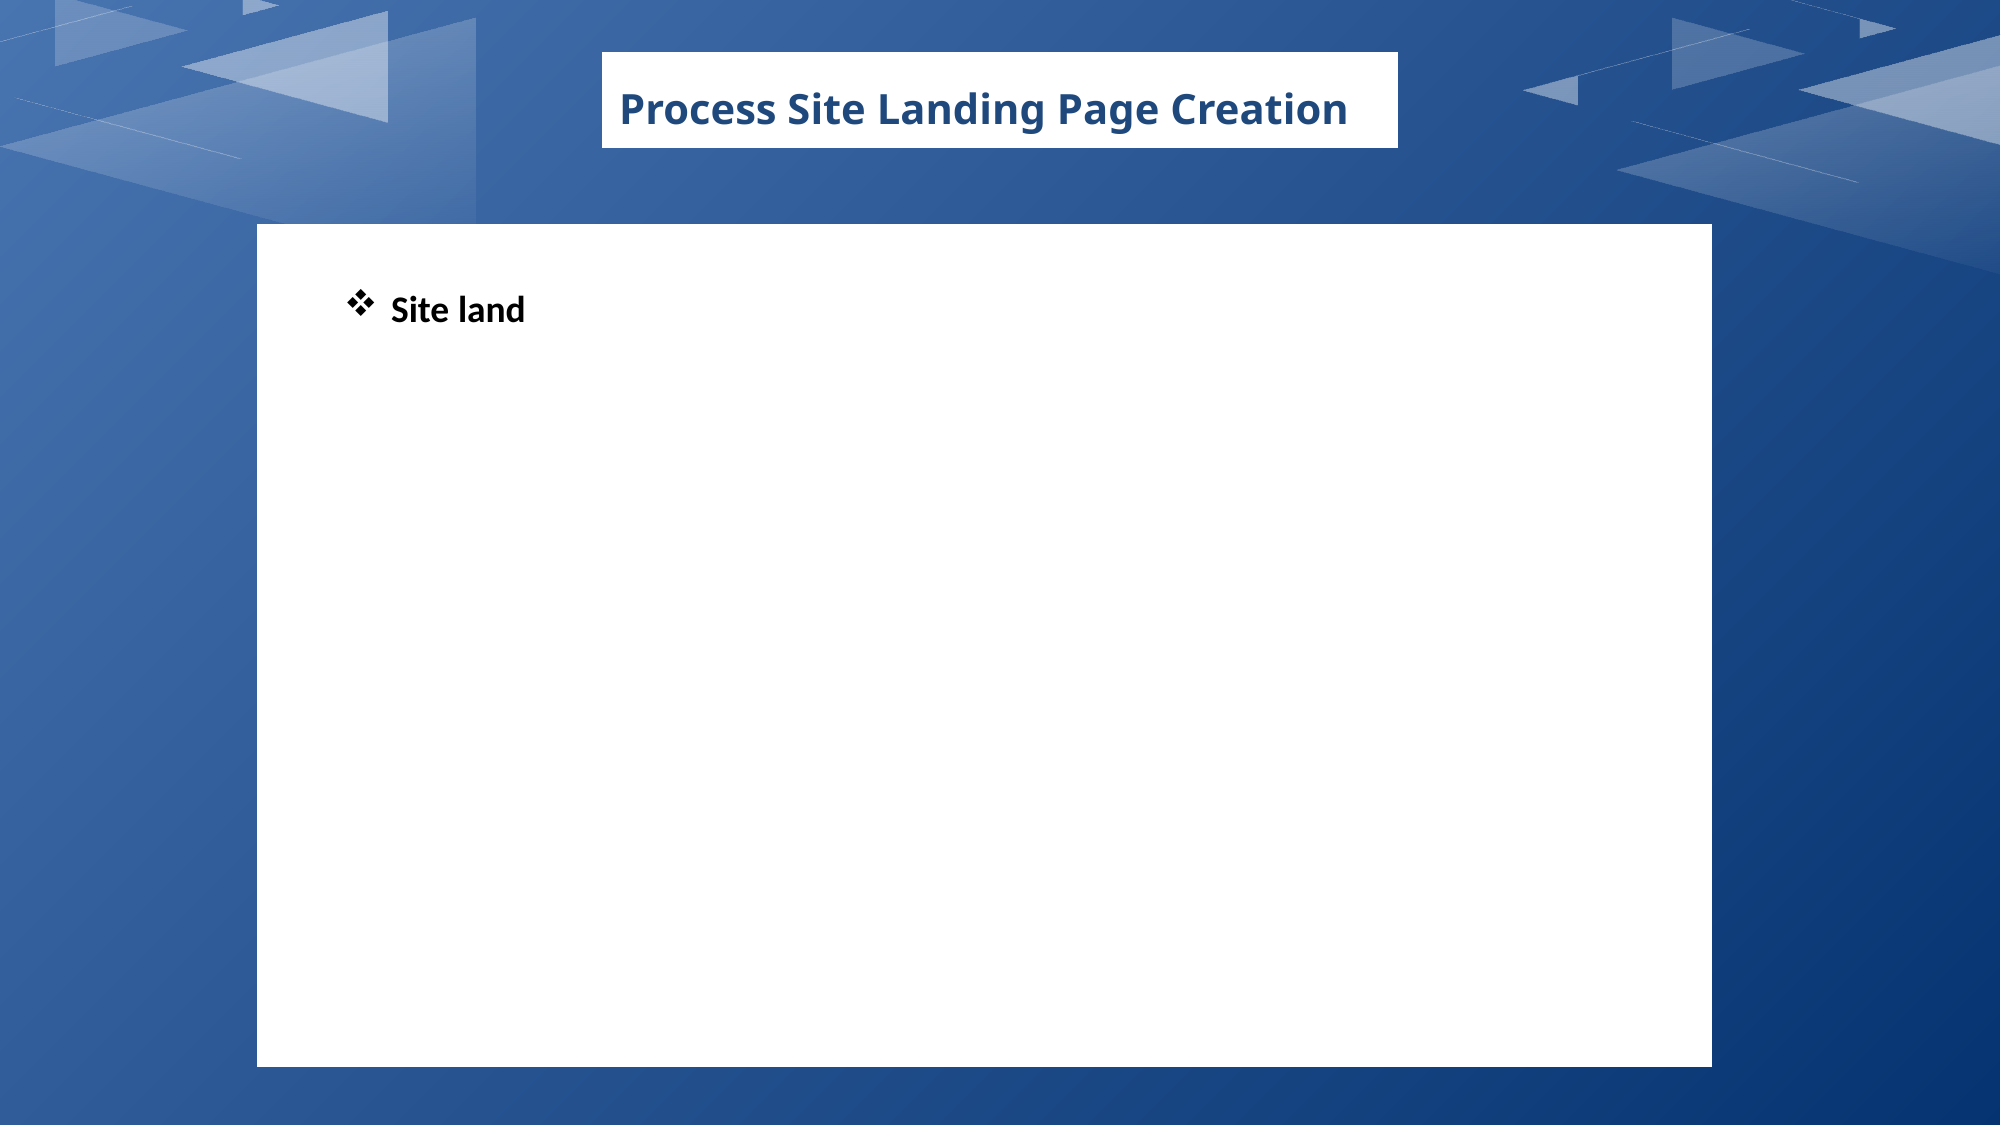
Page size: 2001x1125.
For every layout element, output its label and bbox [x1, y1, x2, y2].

text_box [256, 223, 1713, 1067]
text_box [1522, 0, 2000, 298]
text_box [0, 0, 478, 274]
text_box [601, 52, 1399, 148]
